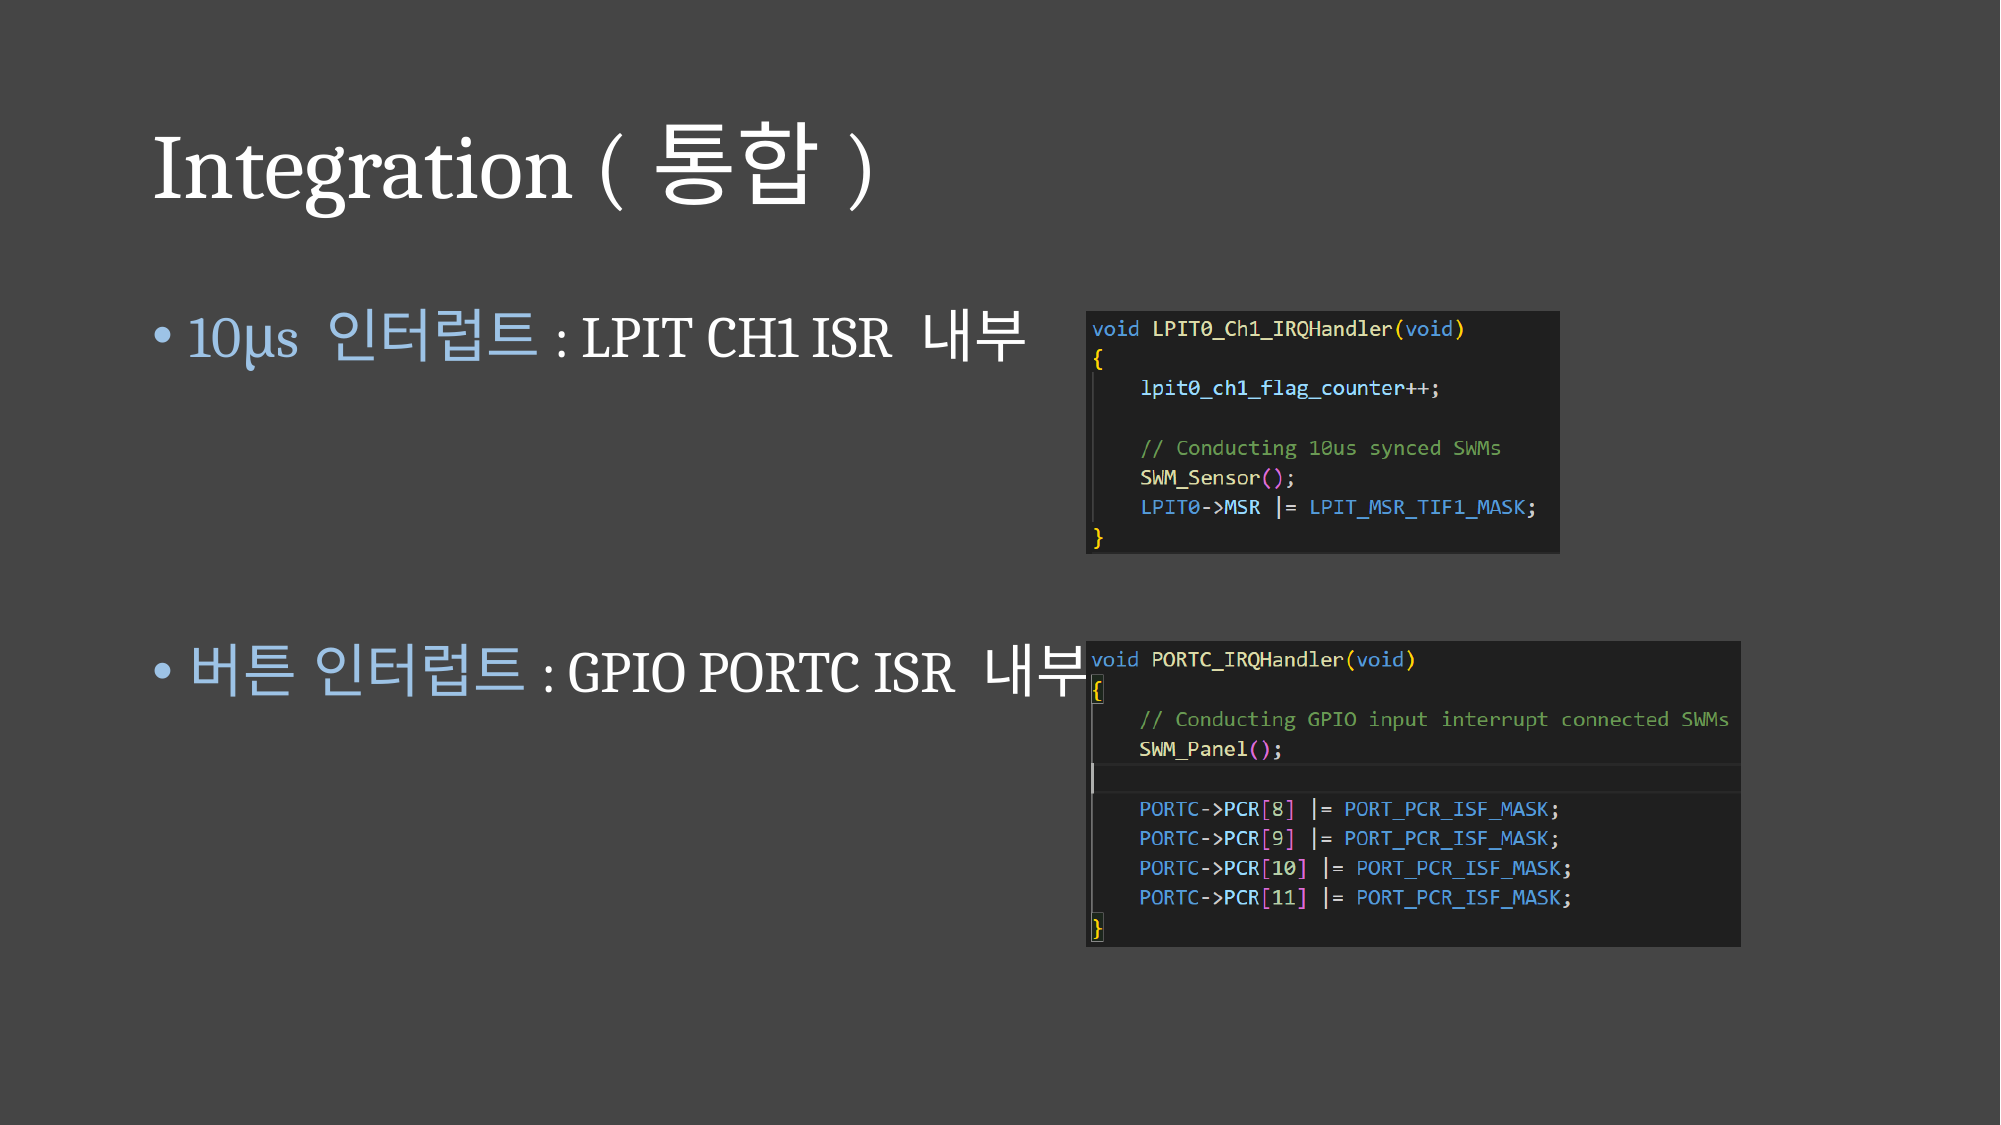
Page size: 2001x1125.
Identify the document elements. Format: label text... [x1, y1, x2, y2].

picture [1086, 641, 1741, 947]
title Integration (통합) [137, 59, 1863, 278]
list 10μs 인터럽트: LPIT CH1 ISR 내부 버튼 인터럽트: GPIO PORTC ISR 내부 [137, 299, 1863, 1014]
picture [1086, 311, 1560, 554]
